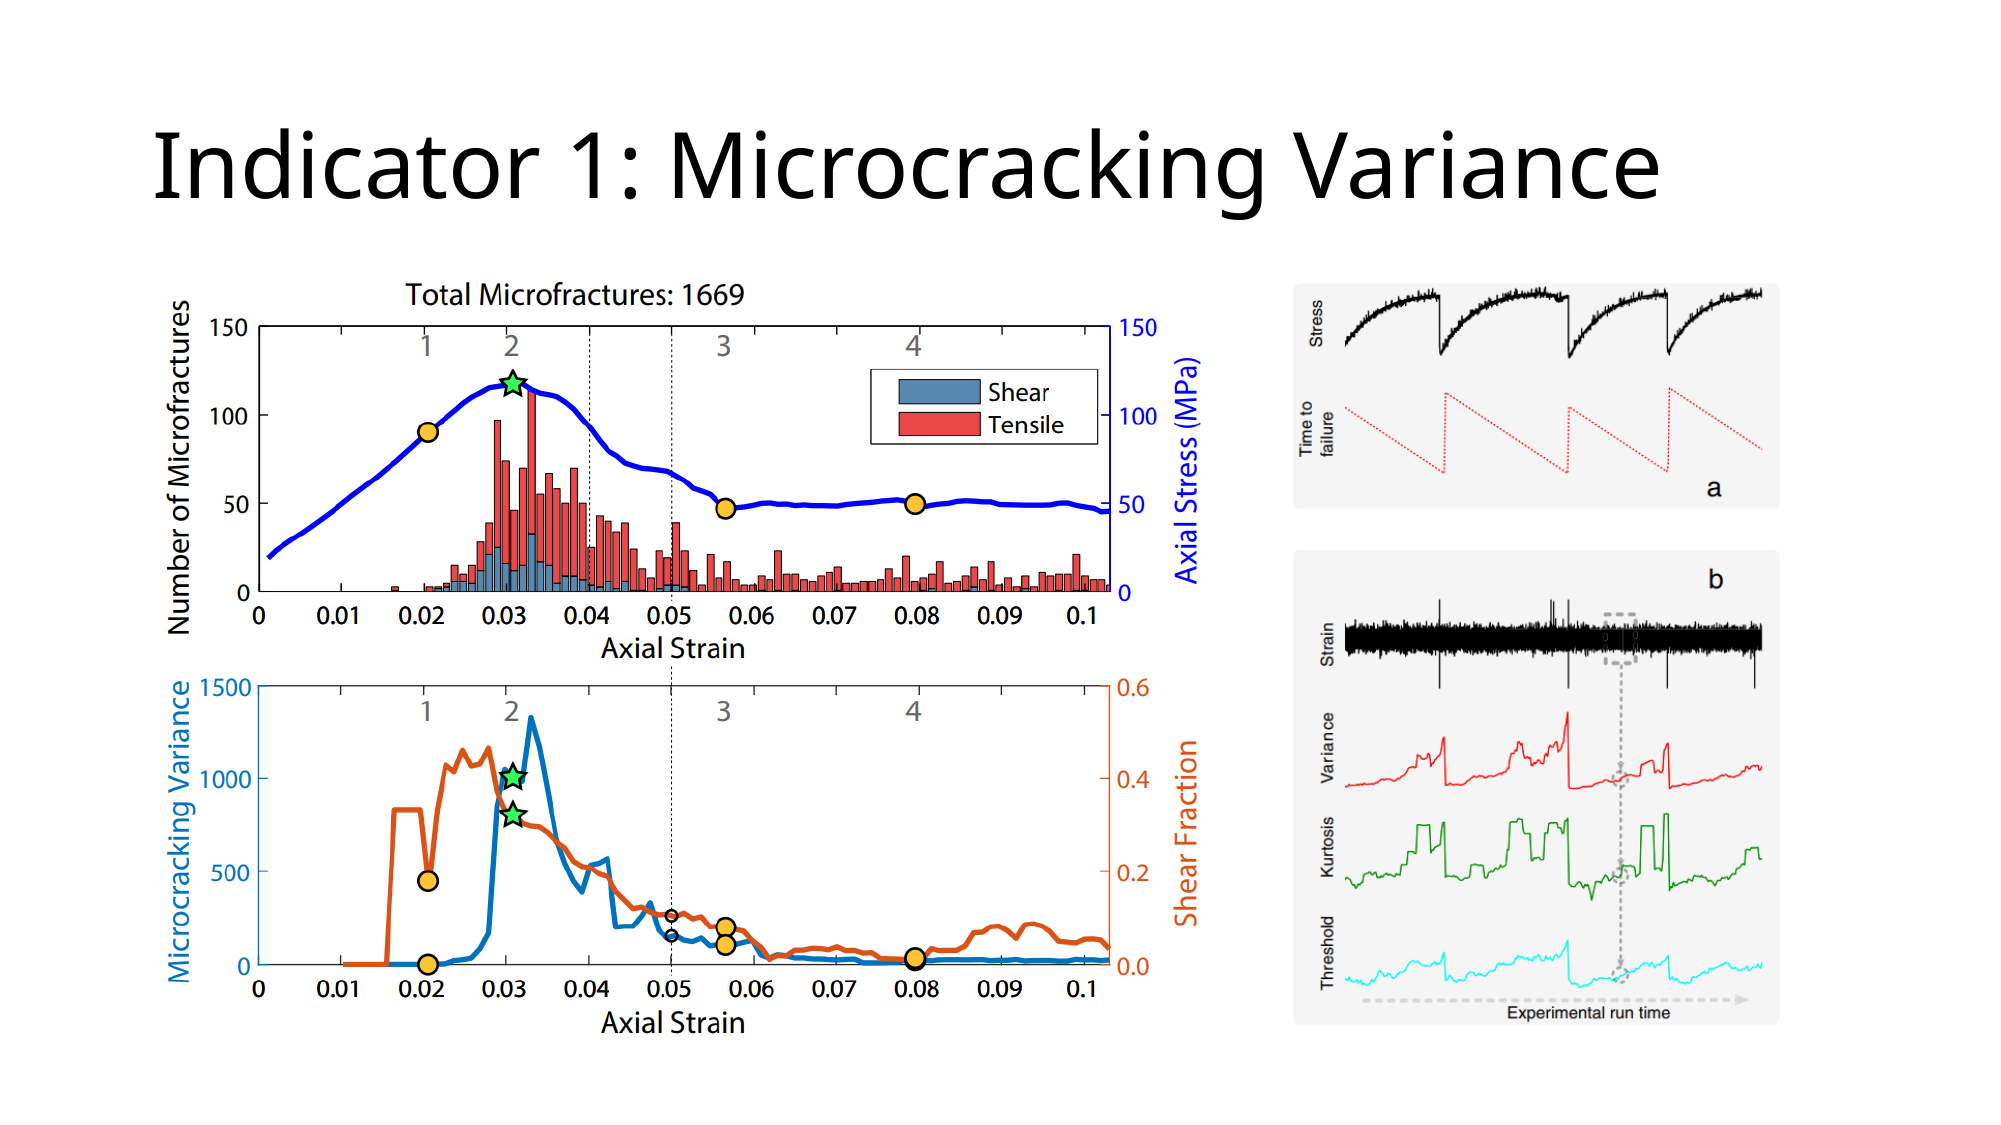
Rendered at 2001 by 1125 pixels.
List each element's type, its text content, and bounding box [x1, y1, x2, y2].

picture [1286, 272, 1784, 1037]
title Indicator 1: Microcracking Variance [137, 59, 1863, 278]
picture [118, 258, 1208, 1037]
